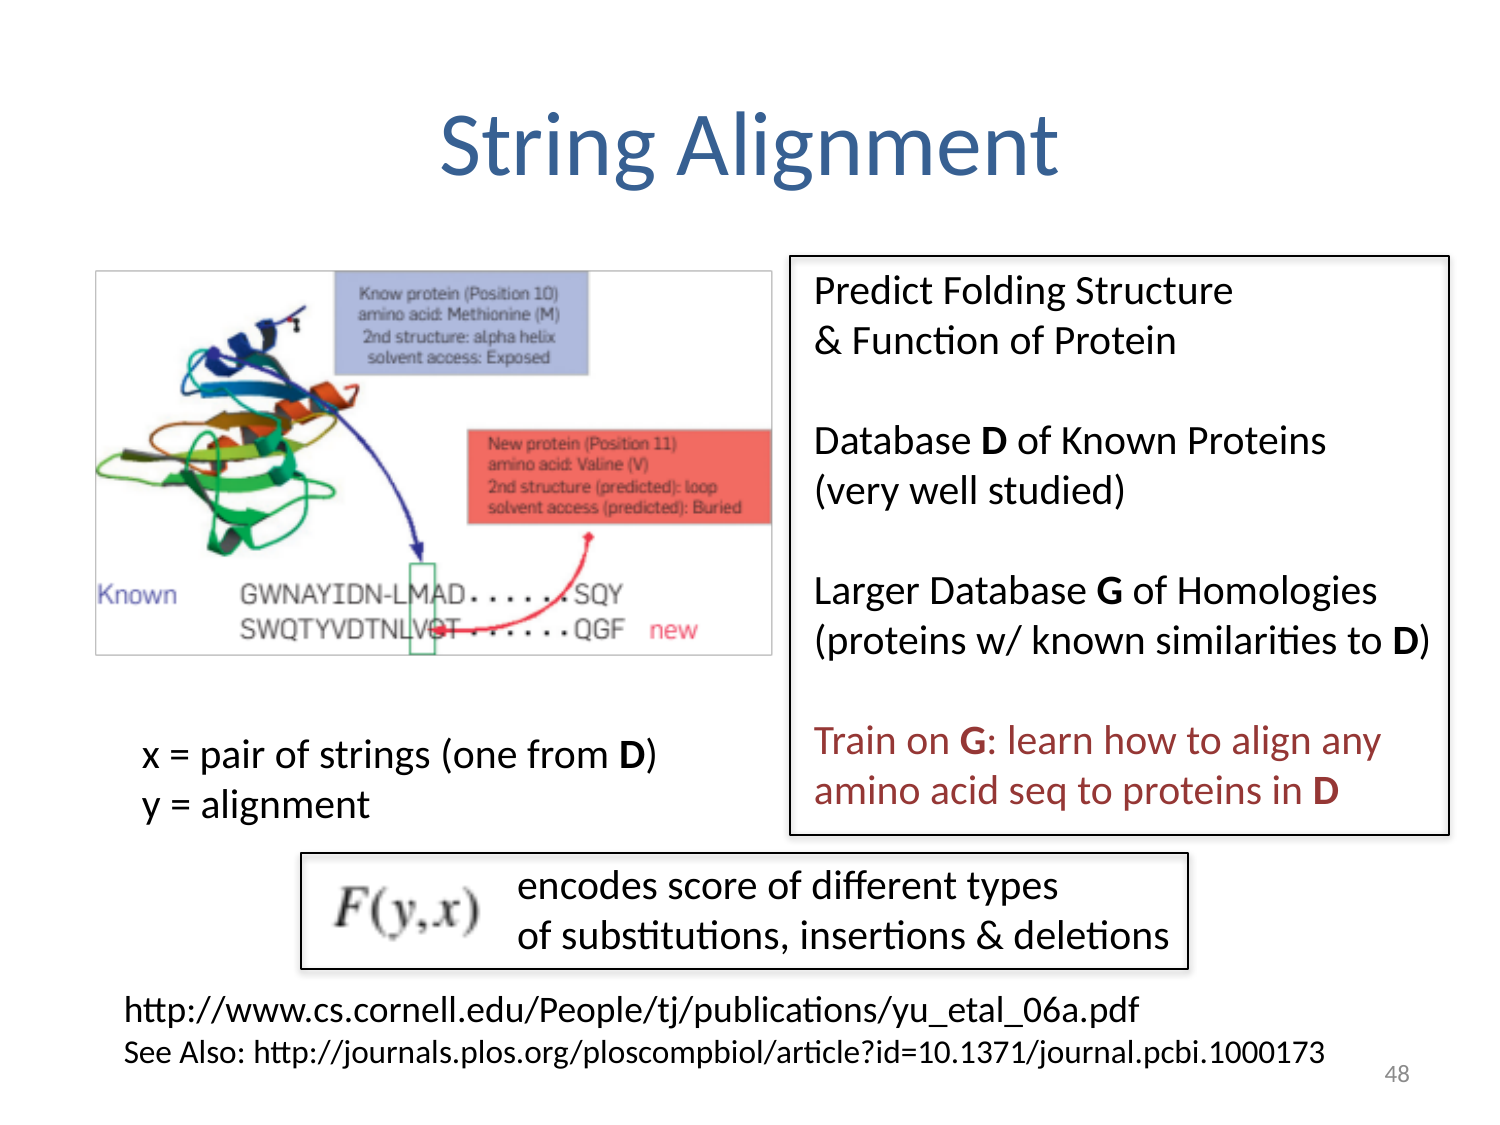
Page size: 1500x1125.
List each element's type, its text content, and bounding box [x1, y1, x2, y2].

text_box [300, 852, 1189, 970]
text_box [326, 876, 481, 946]
slide_number 48 [1074, 1042, 1425, 1103]
text_box x = pair of strings (one from D) y = alignment [127, 719, 674, 834]
picture [89, 255, 791, 666]
text_box http://www.cs.cornell.edu/People/tj/publications/yu_etal_06a.pdf See Also: http://journals.plos.org/ploscompbiol/article?id=10.1371/journal.pcbi.1000173 [109, 977, 1396, 1077]
text_box [789, 255, 1450, 836]
text_box Predict Folding Structure & Function of Protein Database D of Known Proteins (very well studied) Larger Database G of Homologies (proteins w/ known similarities to D) Train on G: learn how to align any amino acid seq to proteins in D [799, 842, 1449, 971]
title String Alignment [75, 45, 1425, 233]
